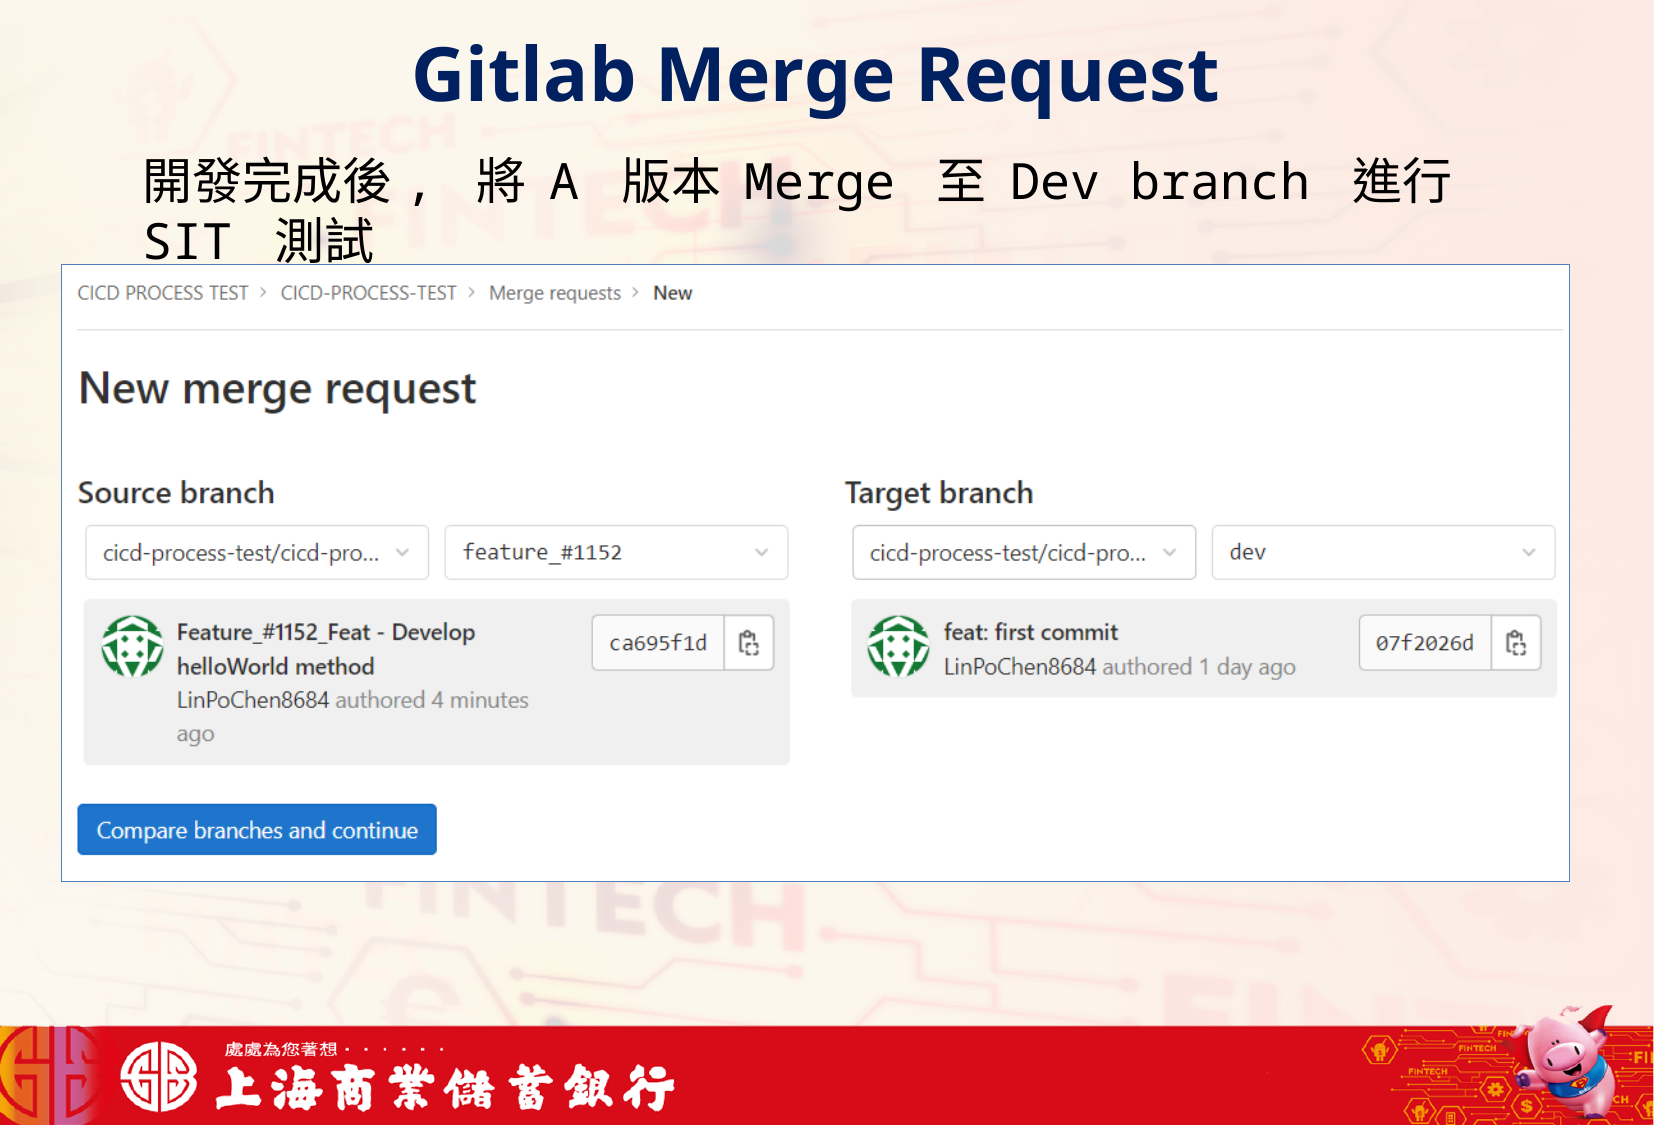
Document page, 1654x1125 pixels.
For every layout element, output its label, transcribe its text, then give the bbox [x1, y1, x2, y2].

title Gitlab Merge Request [218, 11, 1413, 130]
text_box 開發完成後, 將 A 版本 Merge 至 Dev branch 進行 SIT 測試 [126, 130, 1547, 264]
picture [0, 0, 1654, 1125]
